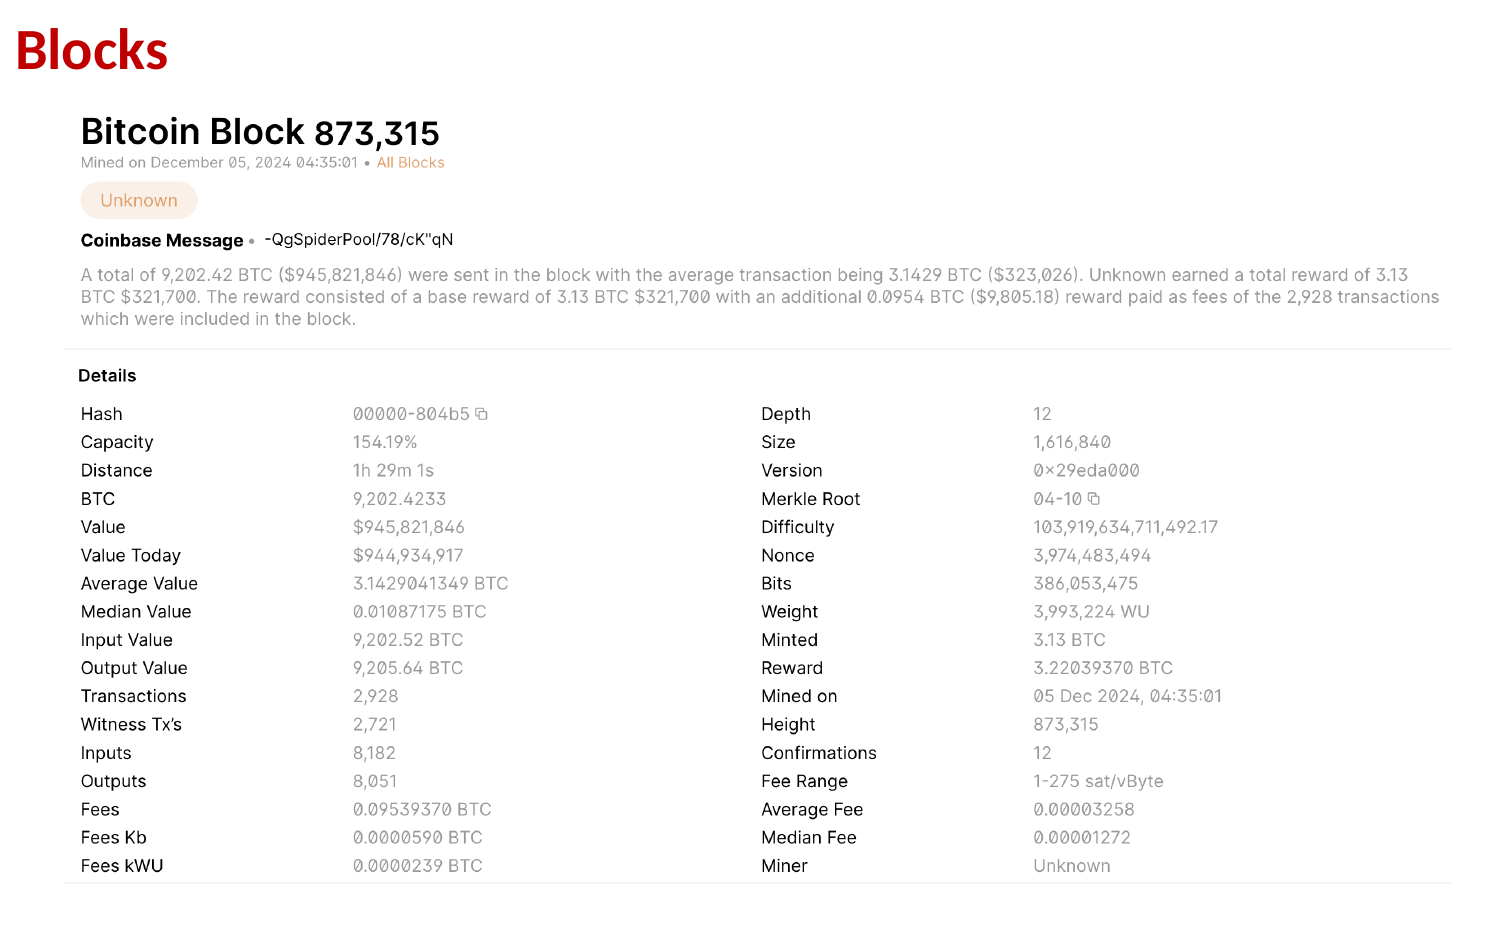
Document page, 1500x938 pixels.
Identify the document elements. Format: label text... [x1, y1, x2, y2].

title Blocks [0, 0, 1350, 125]
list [64, 102, 1452, 895]
